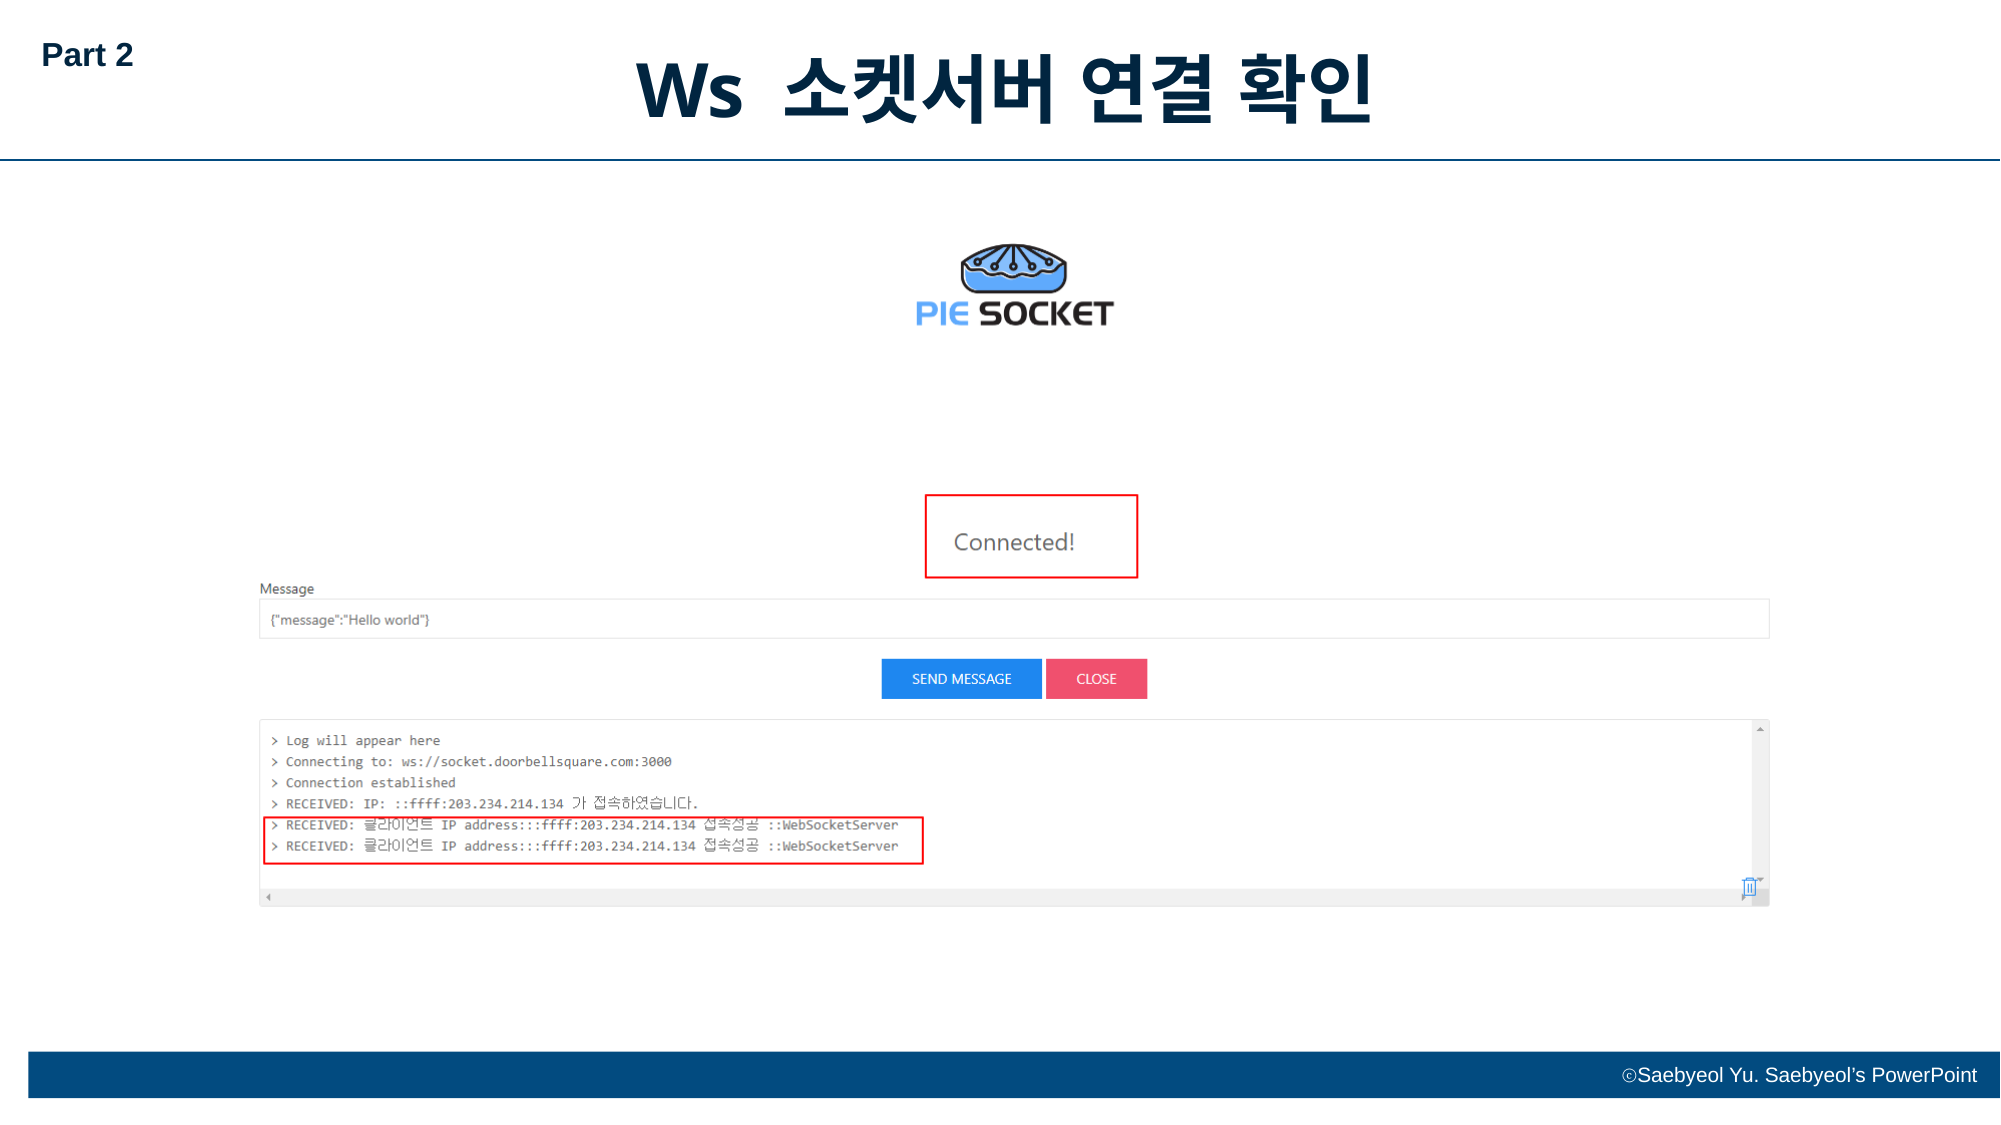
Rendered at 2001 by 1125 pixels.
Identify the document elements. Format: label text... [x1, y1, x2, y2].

text_box Part 2 [26, 26, 165, 81]
text_box Ws 소켓서버 연결 확인 [317, 35, 1676, 141]
picture [167, 194, 1835, 970]
